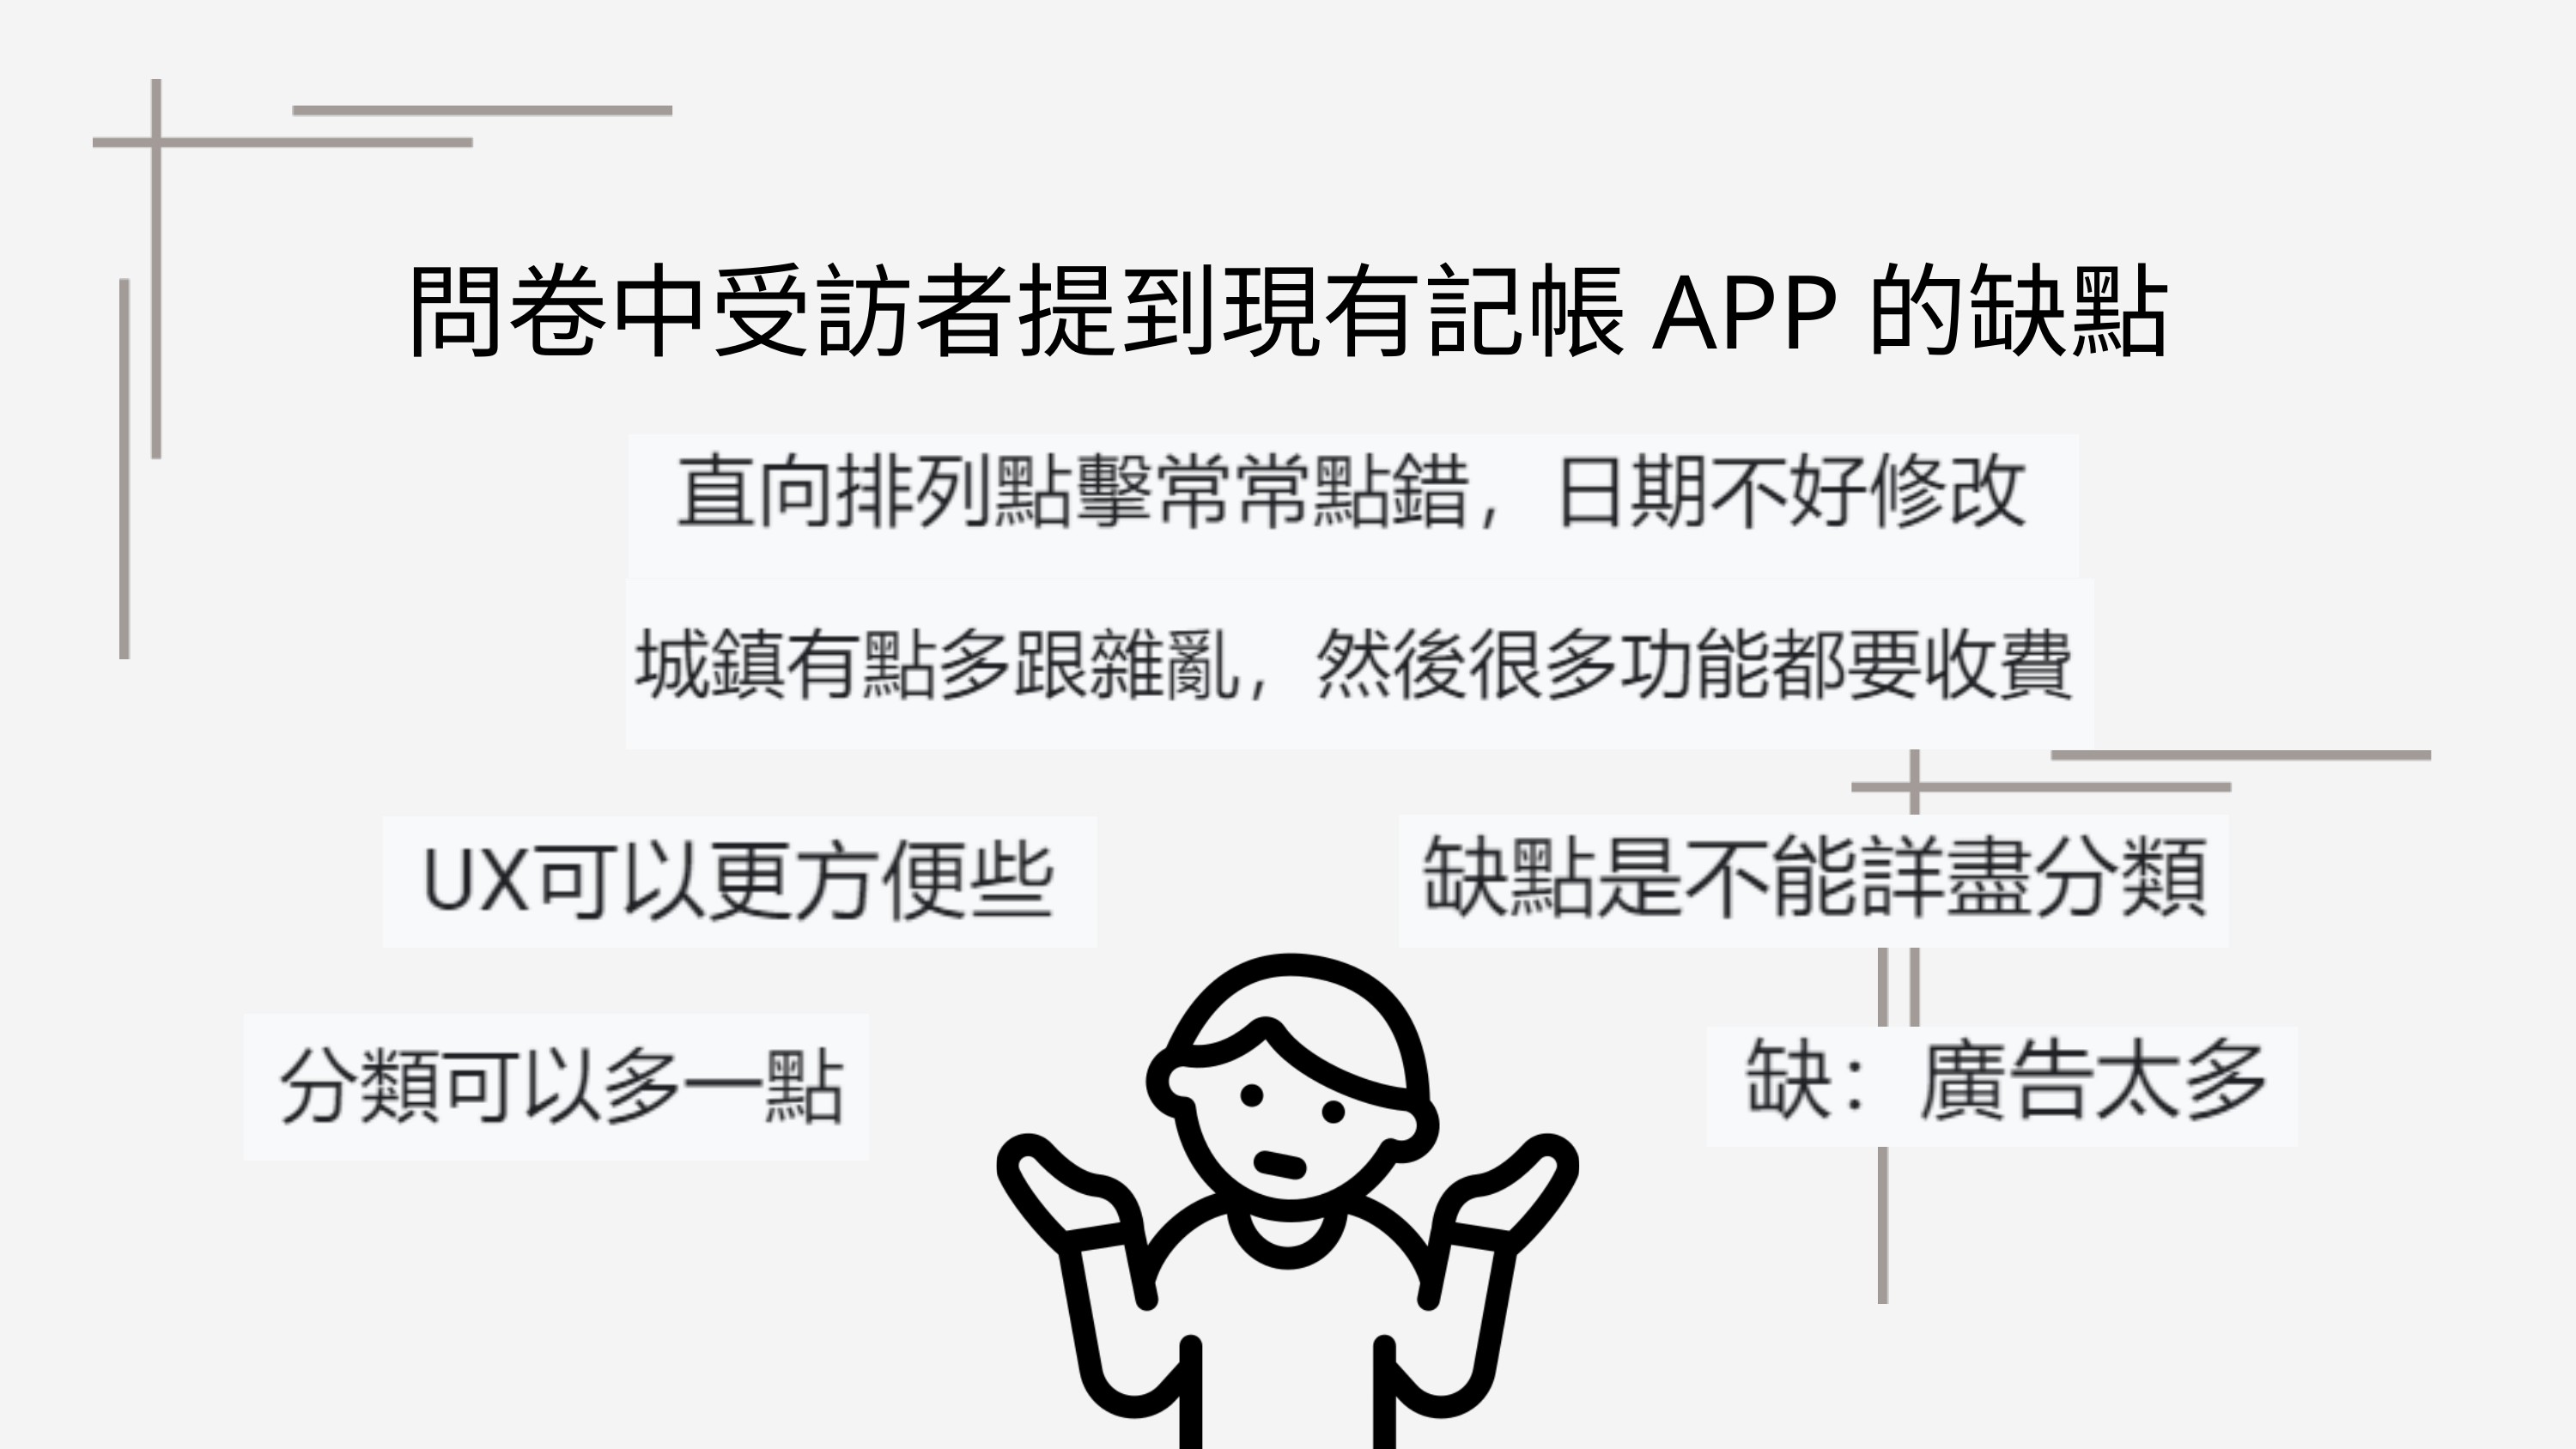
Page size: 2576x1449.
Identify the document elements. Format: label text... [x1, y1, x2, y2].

text_box [1706, 1027, 2299, 1147]
text_box [93, 79, 673, 659]
text_box [1851, 724, 2432, 1304]
text_box [628, 434, 2080, 578]
text_box [1399, 815, 2229, 948]
text_box [382, 816, 1097, 948]
text_box [243, 1014, 870, 1161]
text_box 問卷中受訪者提到現有記帳APP的缺點 [347, 245, 2229, 369]
text_box [625, 579, 2095, 749]
text_box [996, 922, 1580, 1449]
